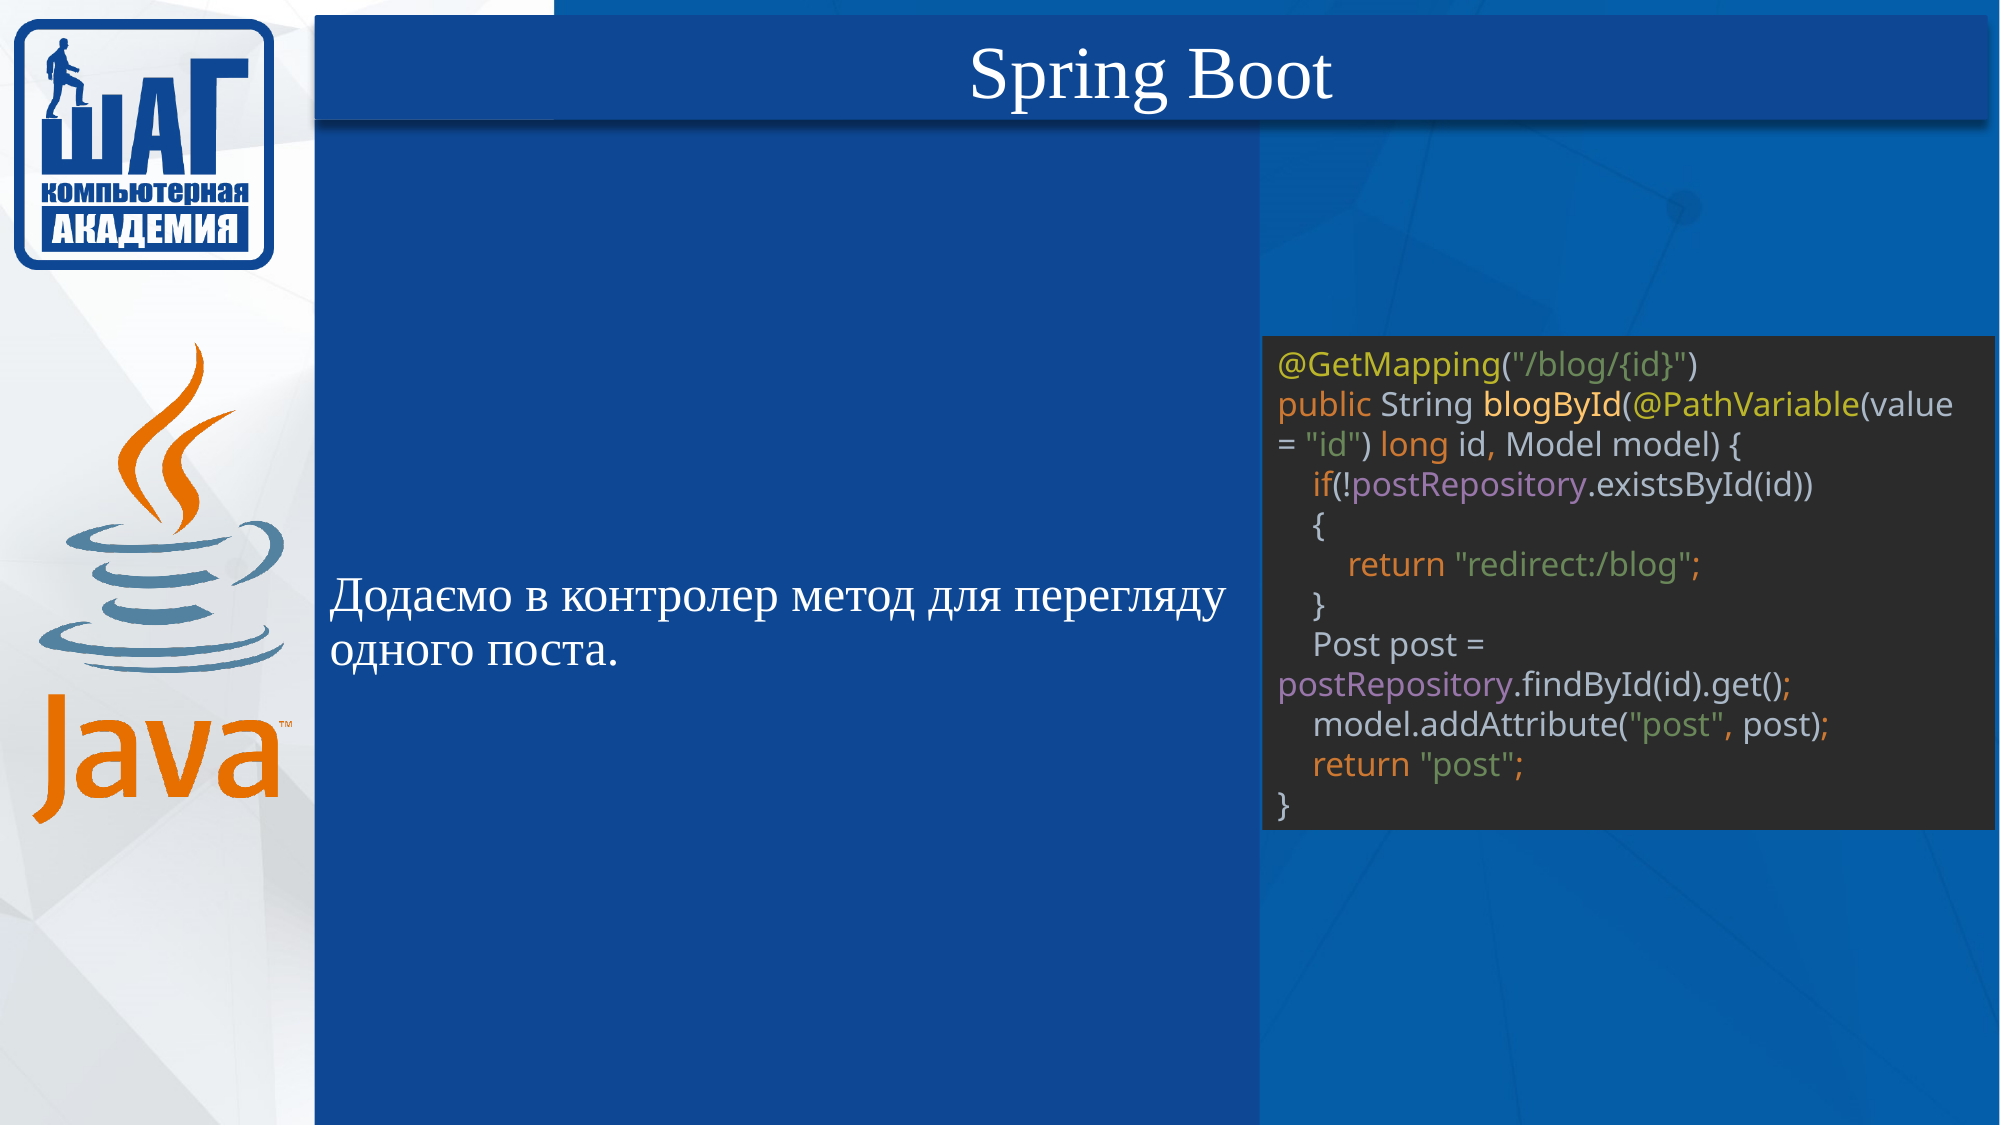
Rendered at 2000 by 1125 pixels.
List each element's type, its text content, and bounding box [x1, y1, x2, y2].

text_box Spring Boot [314, 15, 1988, 120]
text_box @GetMapping("/blog/{id}") public String blogById(@PathVariable(value = "id") long id, Model model) { if(!postRepository.existsById(id)) { return "redirect:/blog"; } Post post = postRepository.findById(id).get(); model.addAttribute("post", post); return "post"; } [1262, 336, 1995, 830]
picture [0, 0, 2000, 1125]
list Додаємо в контролер метод для перегляду одного поста. [314, 135, 1260, 1125]
